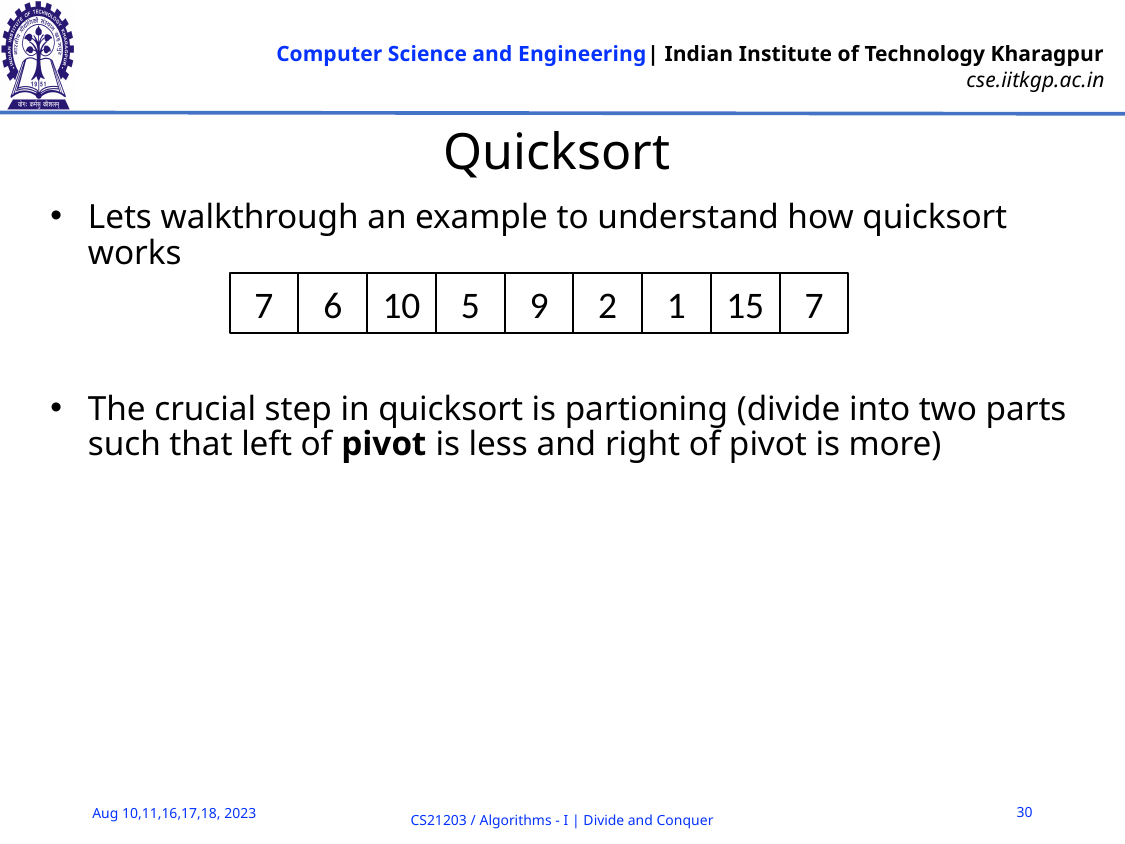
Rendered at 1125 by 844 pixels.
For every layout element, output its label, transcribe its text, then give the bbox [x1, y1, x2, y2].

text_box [229, 273, 849, 334]
footer CS21203 / Algorithms - I | Divide and Conquer [185, 798, 940, 844]
text_box Lets walkthrough an example to understand how quicksort works The crucial step in quicksort is partioning (divide into two parts such that left of pivot is less and right of pivot is more) [35, 192, 1090, 552]
slide_number 30 [992, 790, 1048, 836]
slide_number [77, 798, 185, 844]
picture [1, 1, 74, 110]
title Quicksort [35, 78, 1078, 192]
